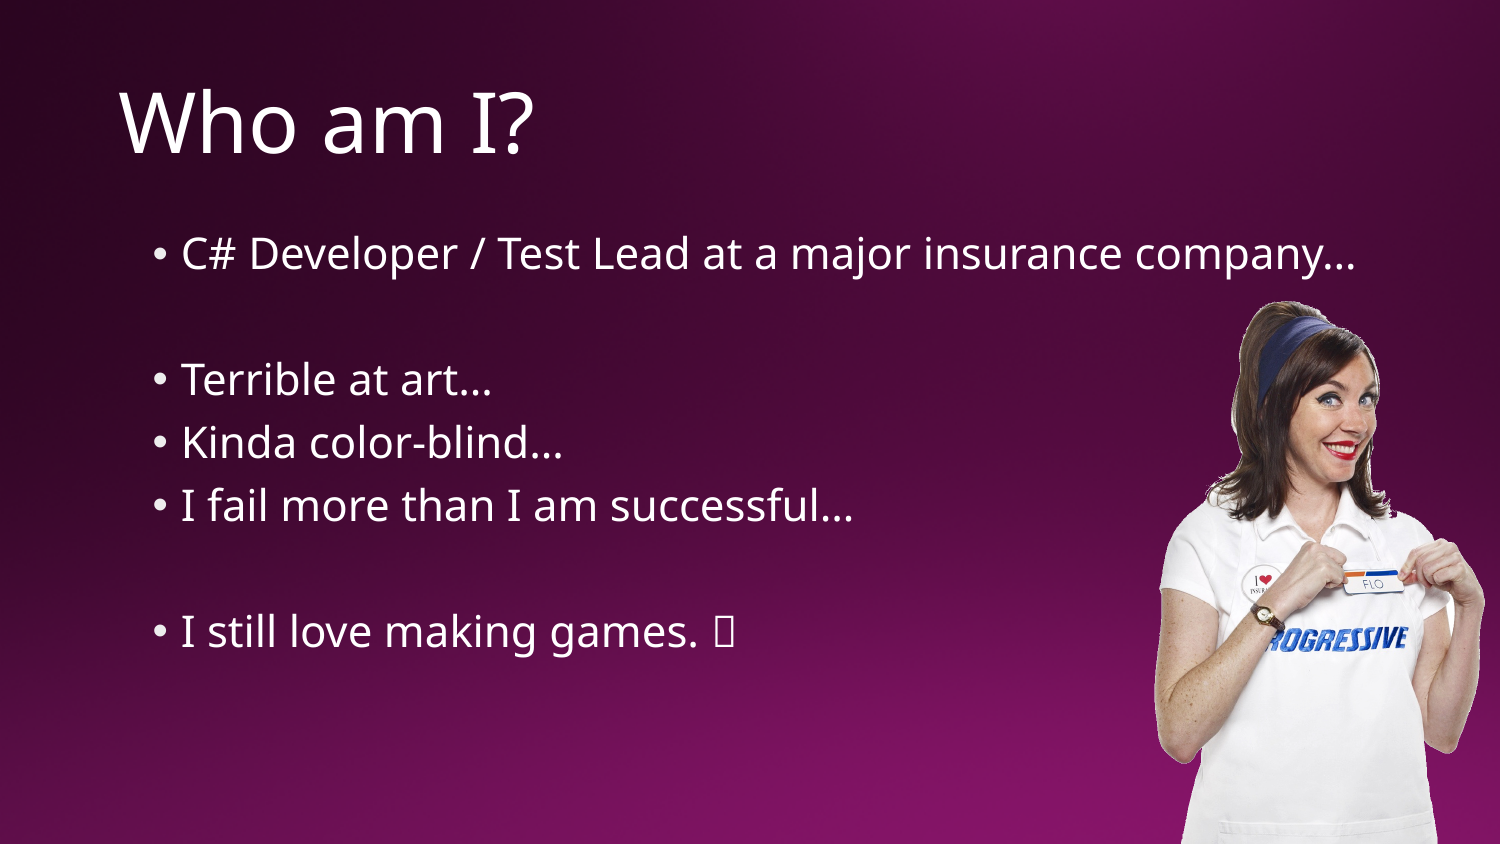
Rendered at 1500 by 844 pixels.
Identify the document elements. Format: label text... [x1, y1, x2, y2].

list C# Developer / Test Lead at a major insurance company… Terrible at art… Kinda color-blind… I fail more than I am successful… I still love making games.  [137, 224, 1397, 760]
title Who am I? [103, 44, 1397, 208]
picture [0, 0, 1500, 844]
